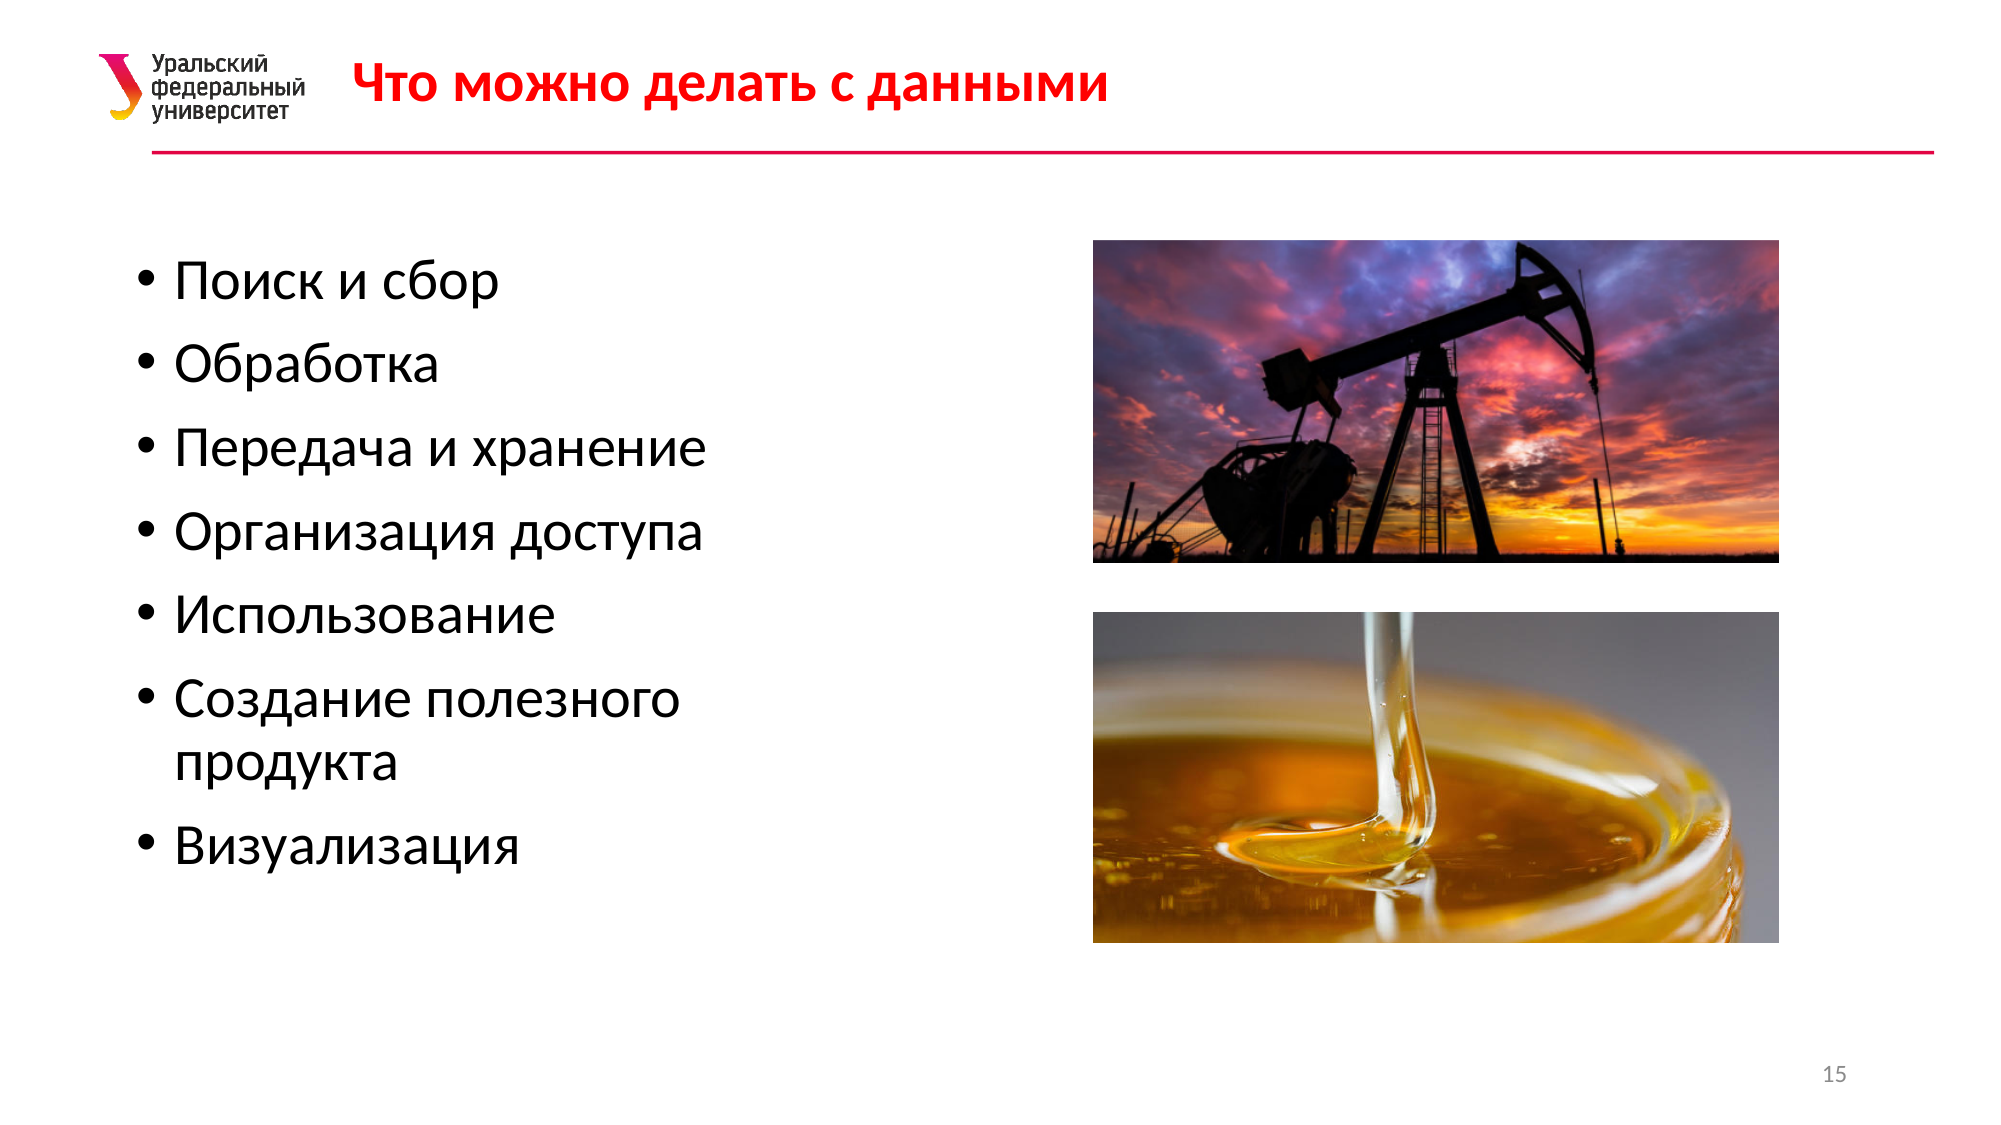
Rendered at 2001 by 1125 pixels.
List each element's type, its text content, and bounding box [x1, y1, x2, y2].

text_box [151, 150, 1935, 155]
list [98, 52, 320, 124]
text_box Поиск и сбор Обработка Передача и хранение Организация доступа Использование Создание полезного продукта Визуализация [121, 241, 930, 984]
picture [1093, 612, 1779, 943]
slide_number 15 [1412, 1042, 1863, 1103]
picture [1093, 239, 1779, 563]
text_box Что можно делать с данными [337, 36, 1945, 121]
